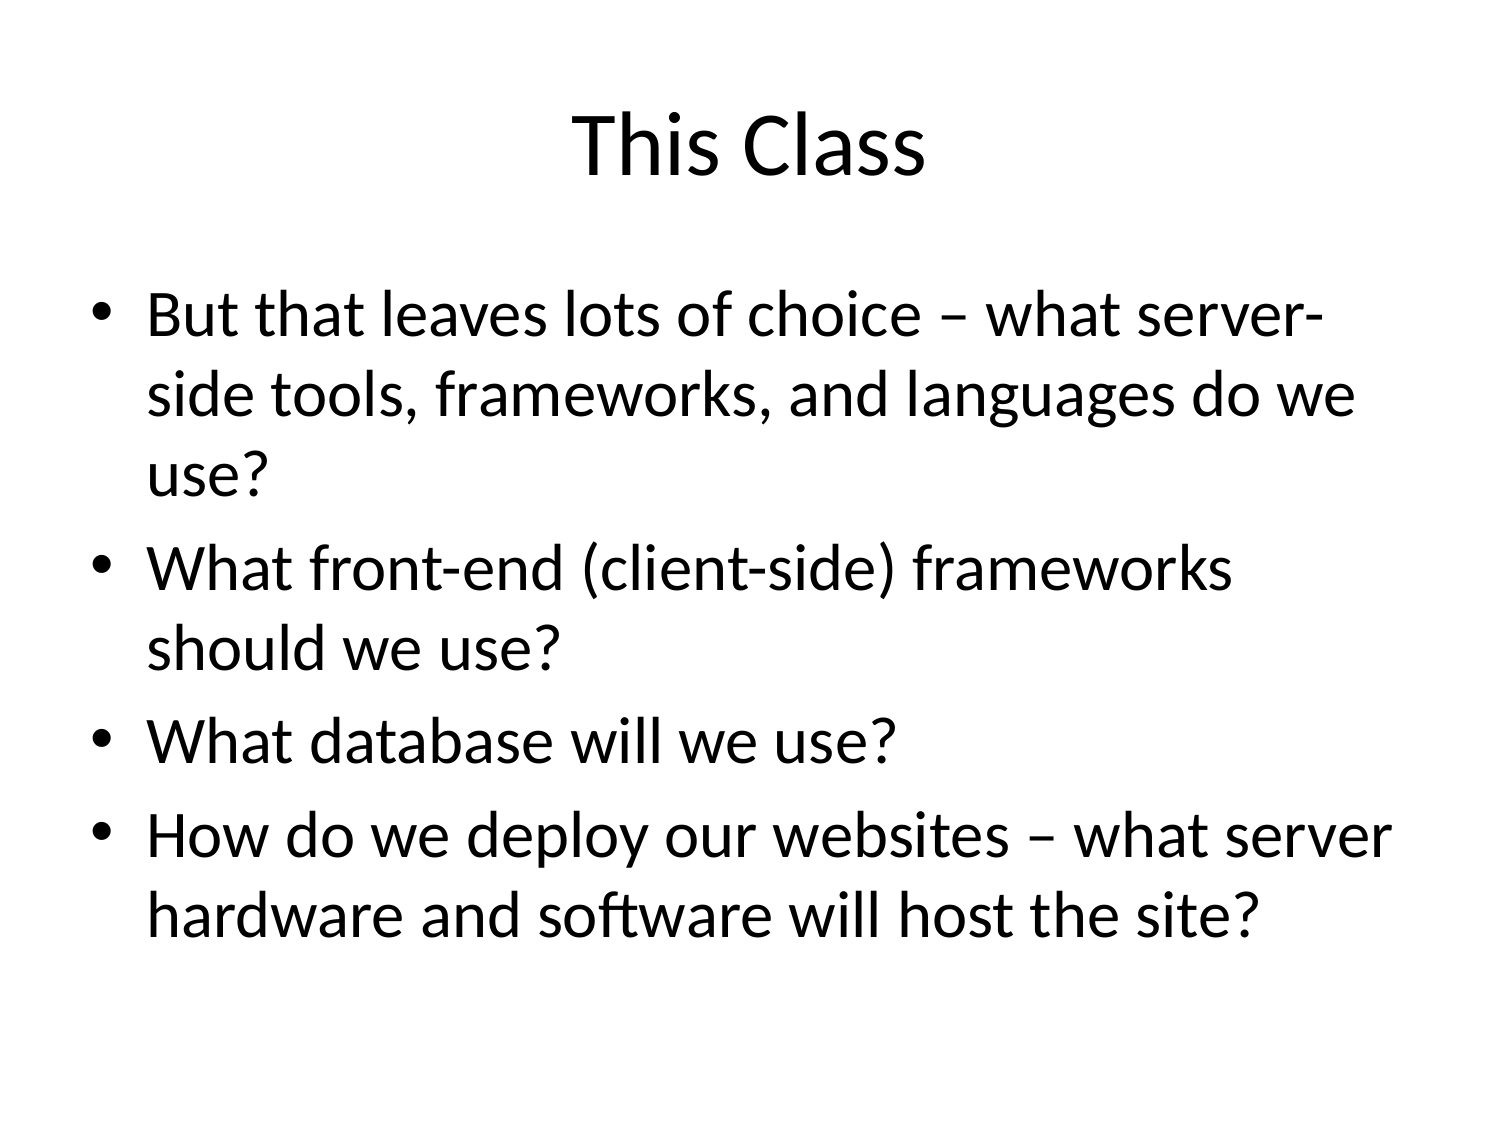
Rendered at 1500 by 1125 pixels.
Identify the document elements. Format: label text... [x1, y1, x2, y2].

title This Class [75, 45, 1425, 233]
list But that leaves lots of choice – what server-side tools, frameworks, and languages do we use? What front-end (client-side) frameworks should we use? What database will we use? How do we deploy our websites – what server hardware and software will host the site? [75, 262, 1425, 1073]
